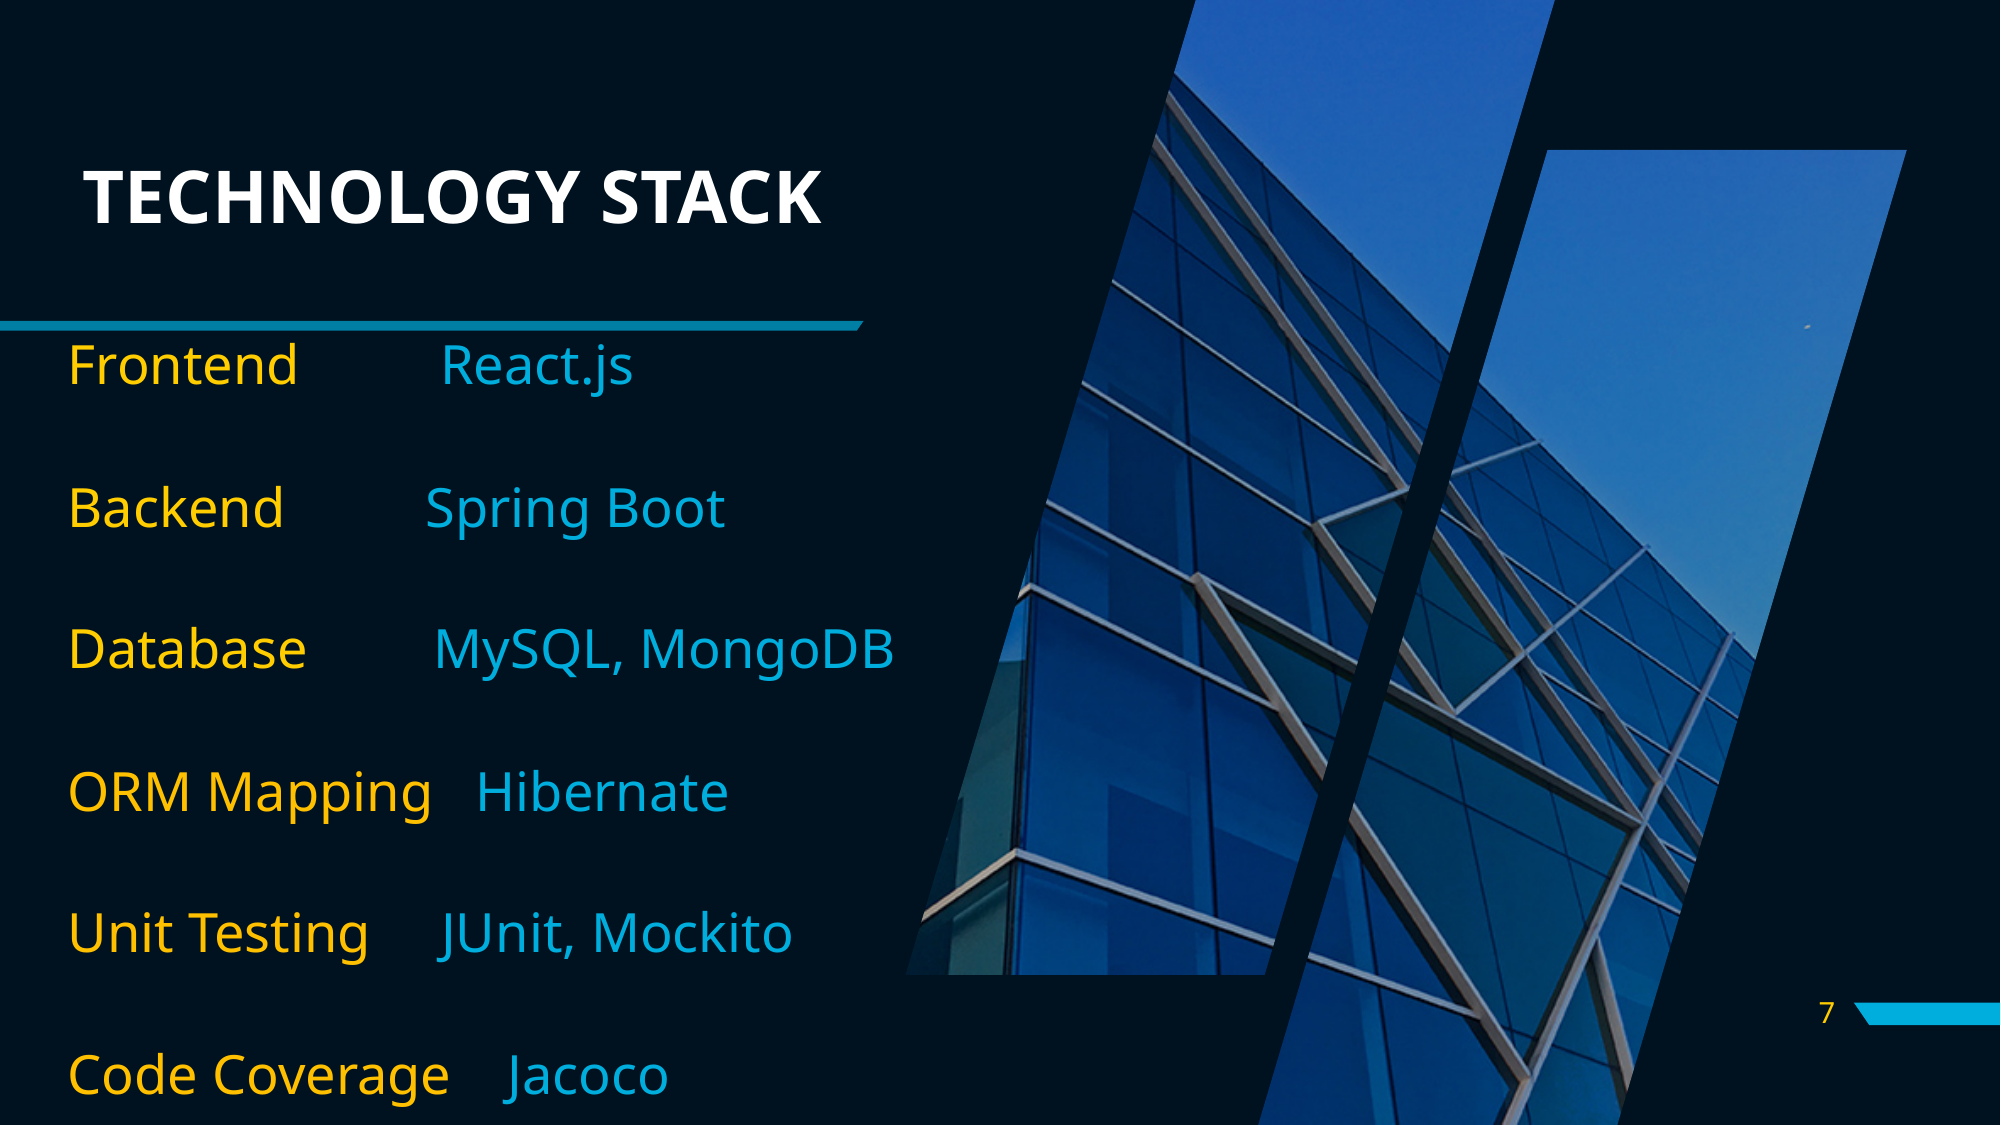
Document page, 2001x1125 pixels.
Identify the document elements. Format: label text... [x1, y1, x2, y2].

picture [905, 0, 1907, 1125]
title TECHNOLOGY STACK [67, 136, 905, 265]
list Frontend React.js Backend Spring Boot Database MySQL, MongoDB ORM Mapping Hibernate Unit Testing JUnit, Mockito Code Coverage Jacoco [67, 330, 905, 1125]
